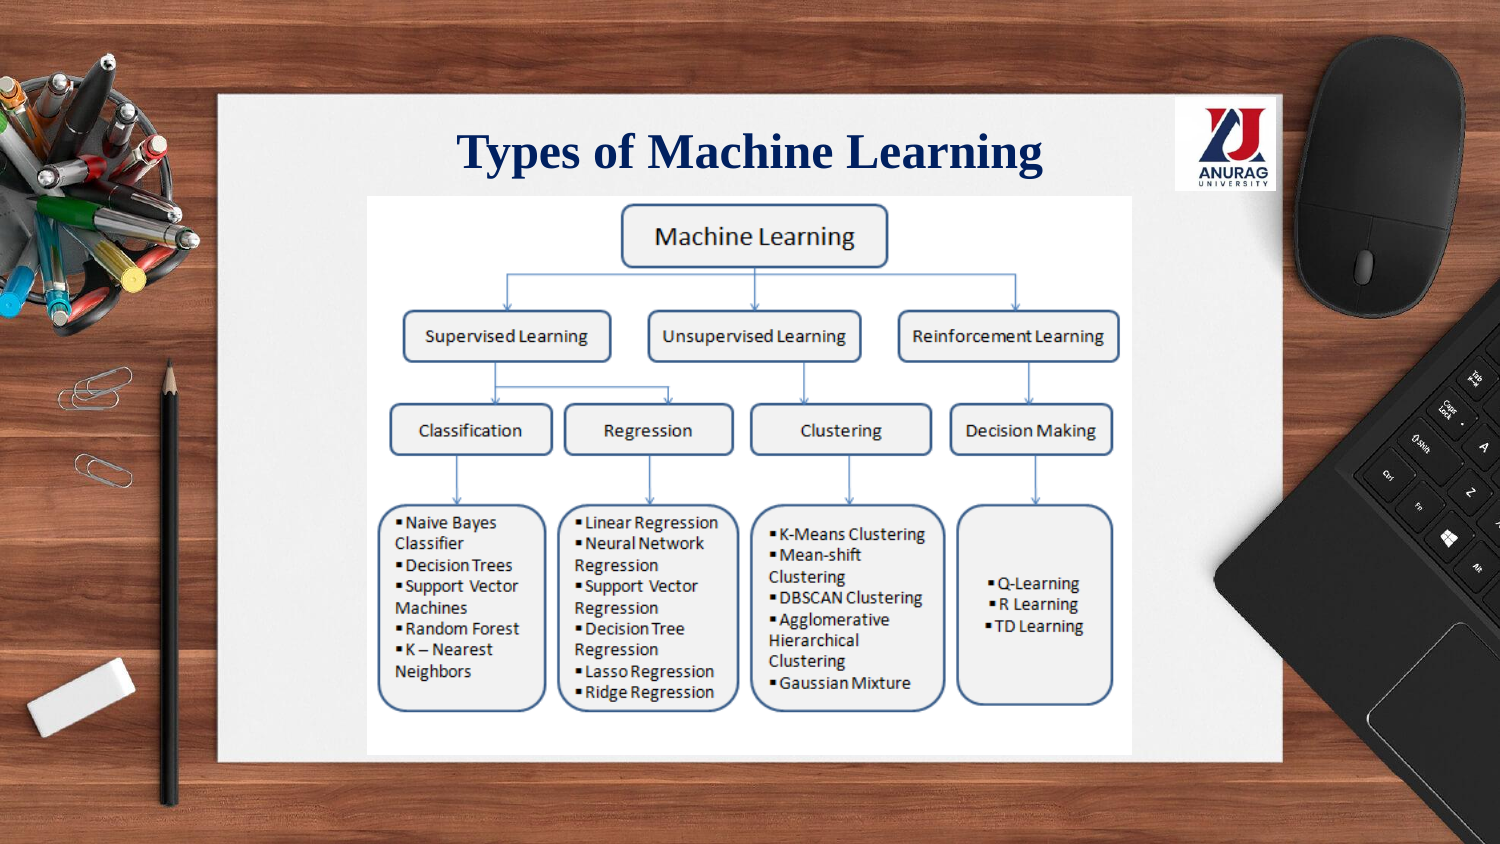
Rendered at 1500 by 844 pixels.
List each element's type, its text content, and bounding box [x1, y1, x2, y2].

title Types of Machine Learning [267, 105, 1170, 179]
picture [0, 0, 1500, 844]
